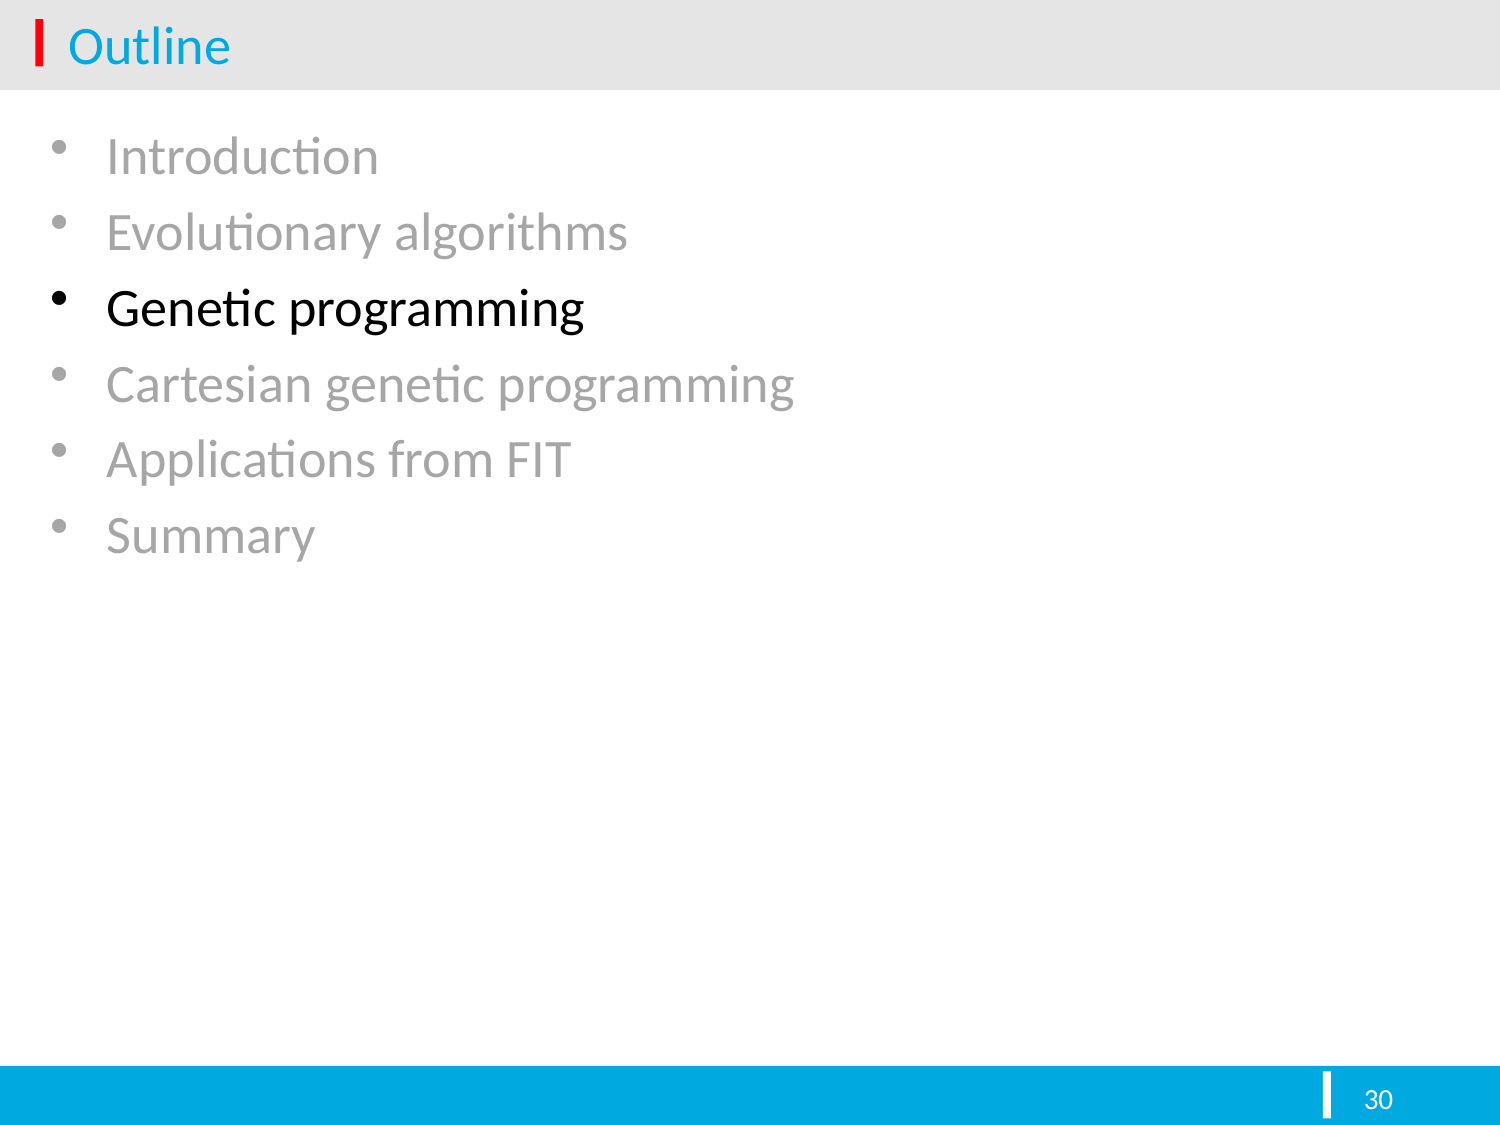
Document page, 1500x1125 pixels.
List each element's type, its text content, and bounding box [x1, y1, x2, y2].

list Introduction Evolutionary algorithms Genetic programming Cartesian genetic programming Applications from FIT Summary [35, 113, 1479, 1031]
title Outline [53, 18, 1500, 68]
slide_number 30 [1348, 1072, 1485, 1125]
